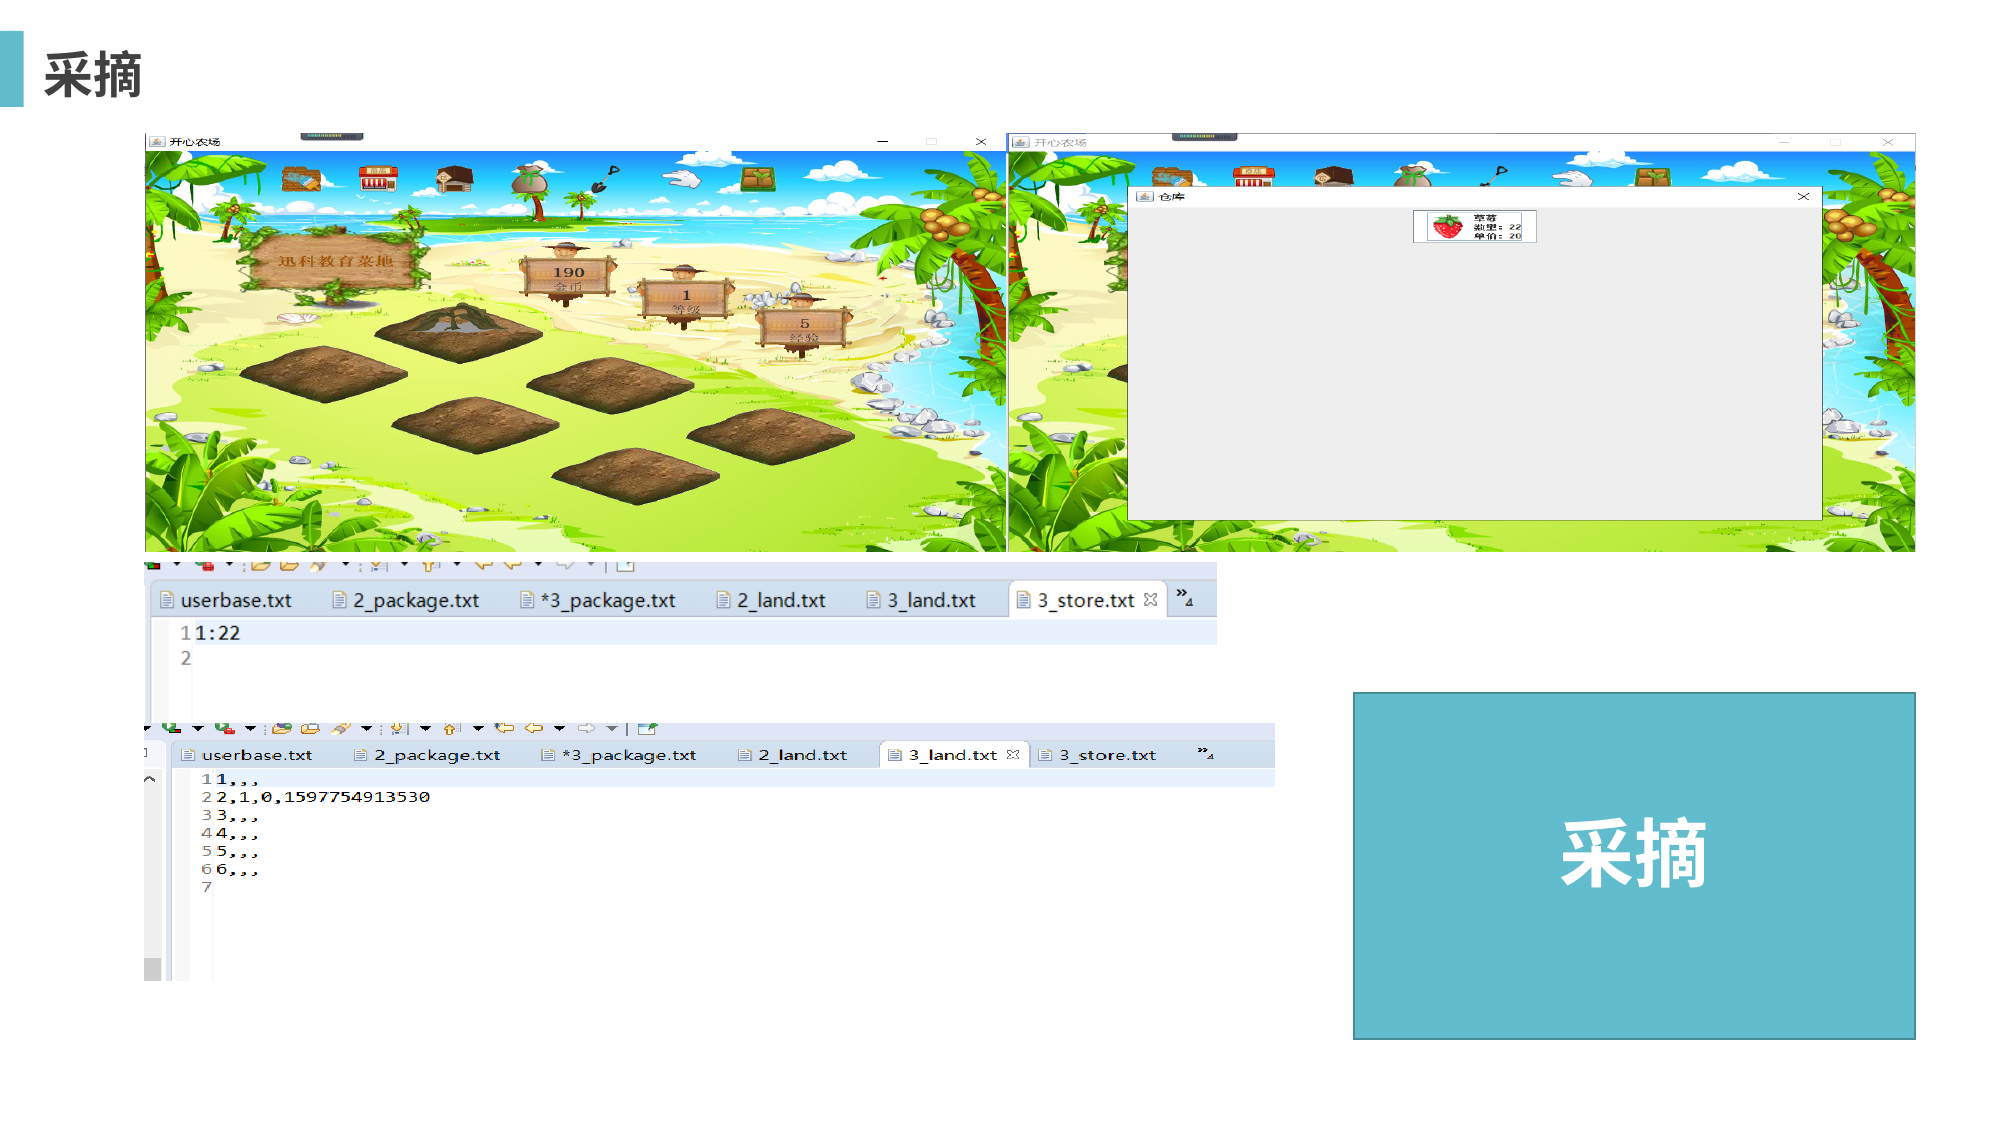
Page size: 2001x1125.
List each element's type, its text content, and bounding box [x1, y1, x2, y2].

text_box 采摘 [28, 36, 462, 111]
text_box [1353, 692, 1916, 1040]
picture [144, 133, 1916, 553]
picture [144, 562, 1275, 981]
text_box 采摘 [1400, 799, 1869, 904]
text_box [0, 30, 24, 107]
